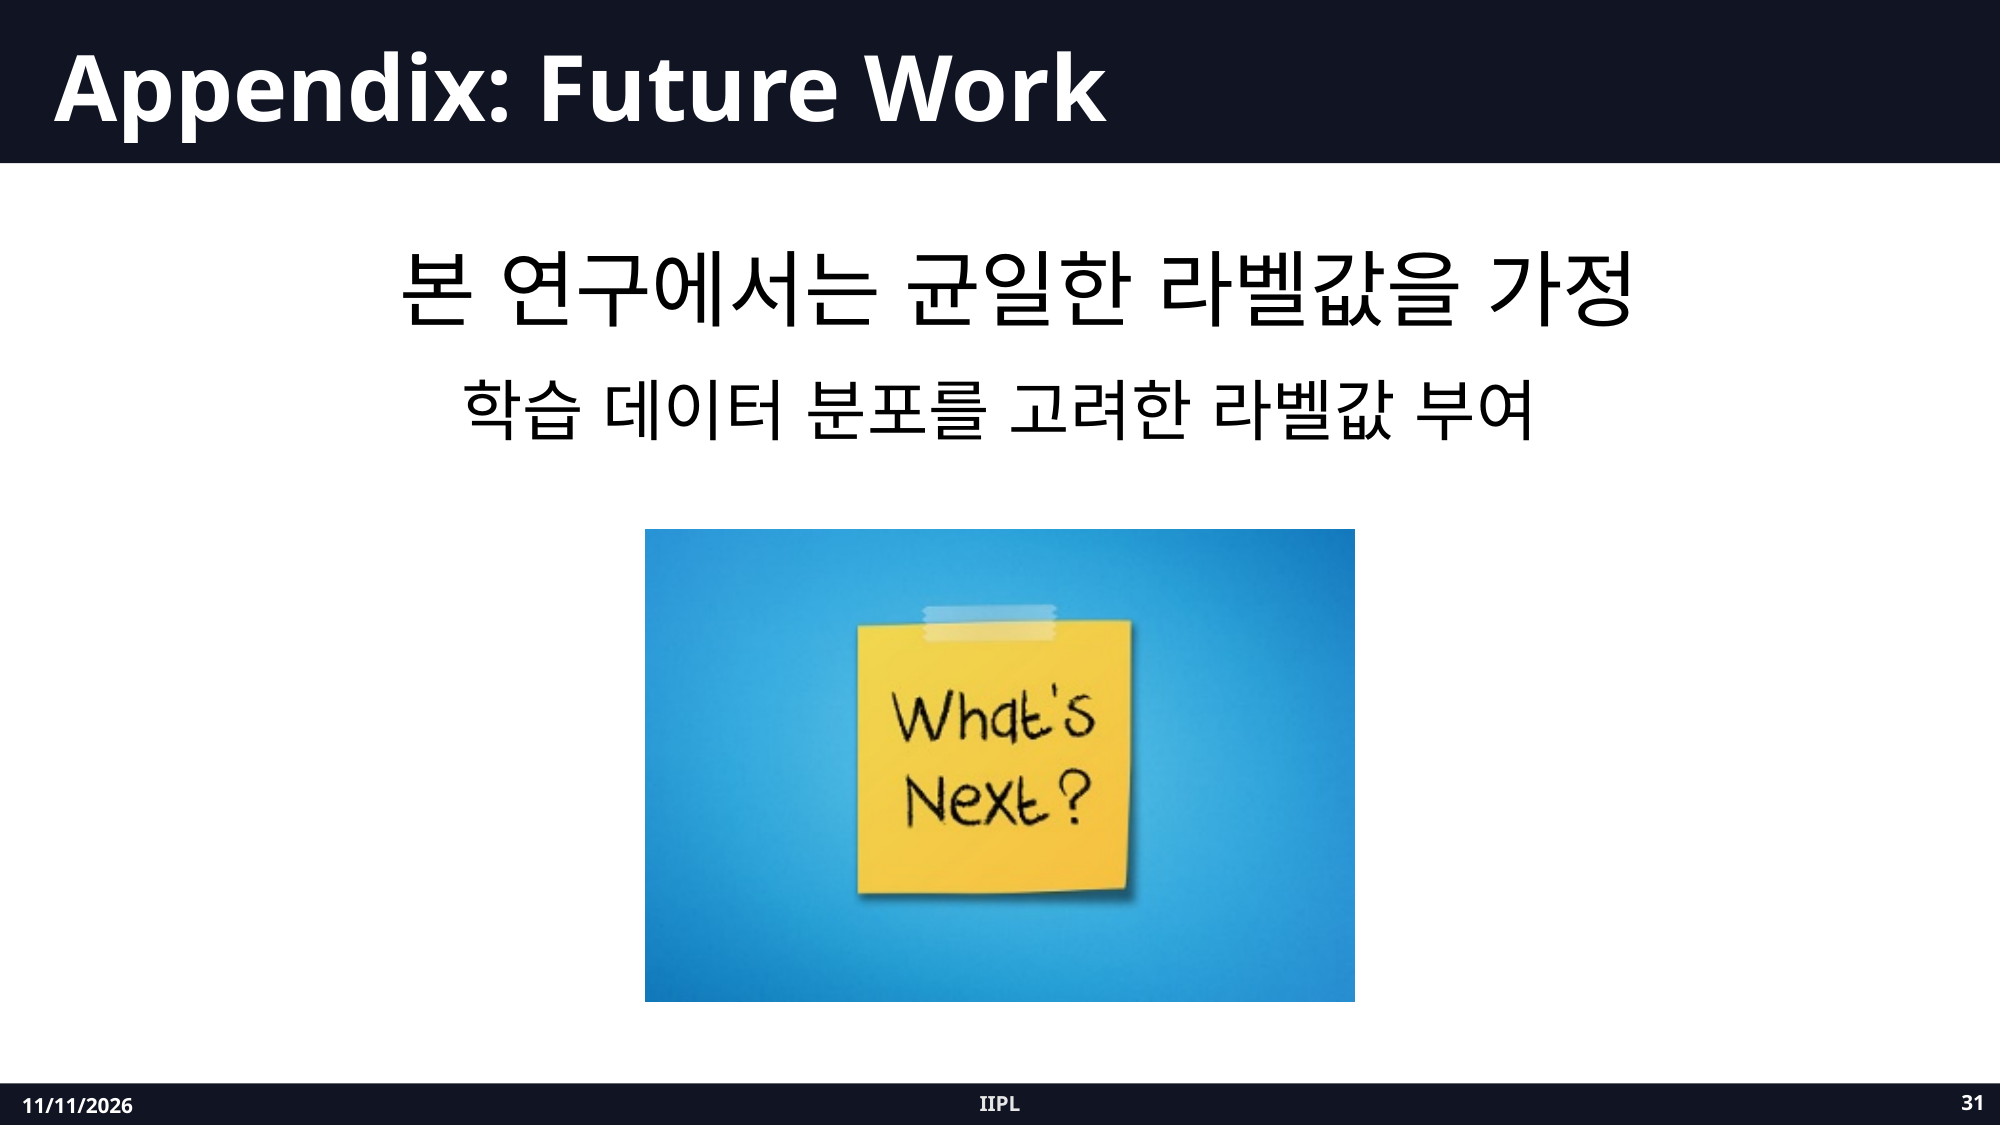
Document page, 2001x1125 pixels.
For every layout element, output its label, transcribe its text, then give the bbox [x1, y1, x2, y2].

footer IIPL [662, 1074, 1338, 1125]
picture [645, 529, 1355, 1002]
slide_number 31 [1860, 1073, 2000, 1125]
title Appendix: Future Work [39, 34, 1945, 149]
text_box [256, 229, 1771, 458]
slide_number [6, 1076, 179, 1125]
